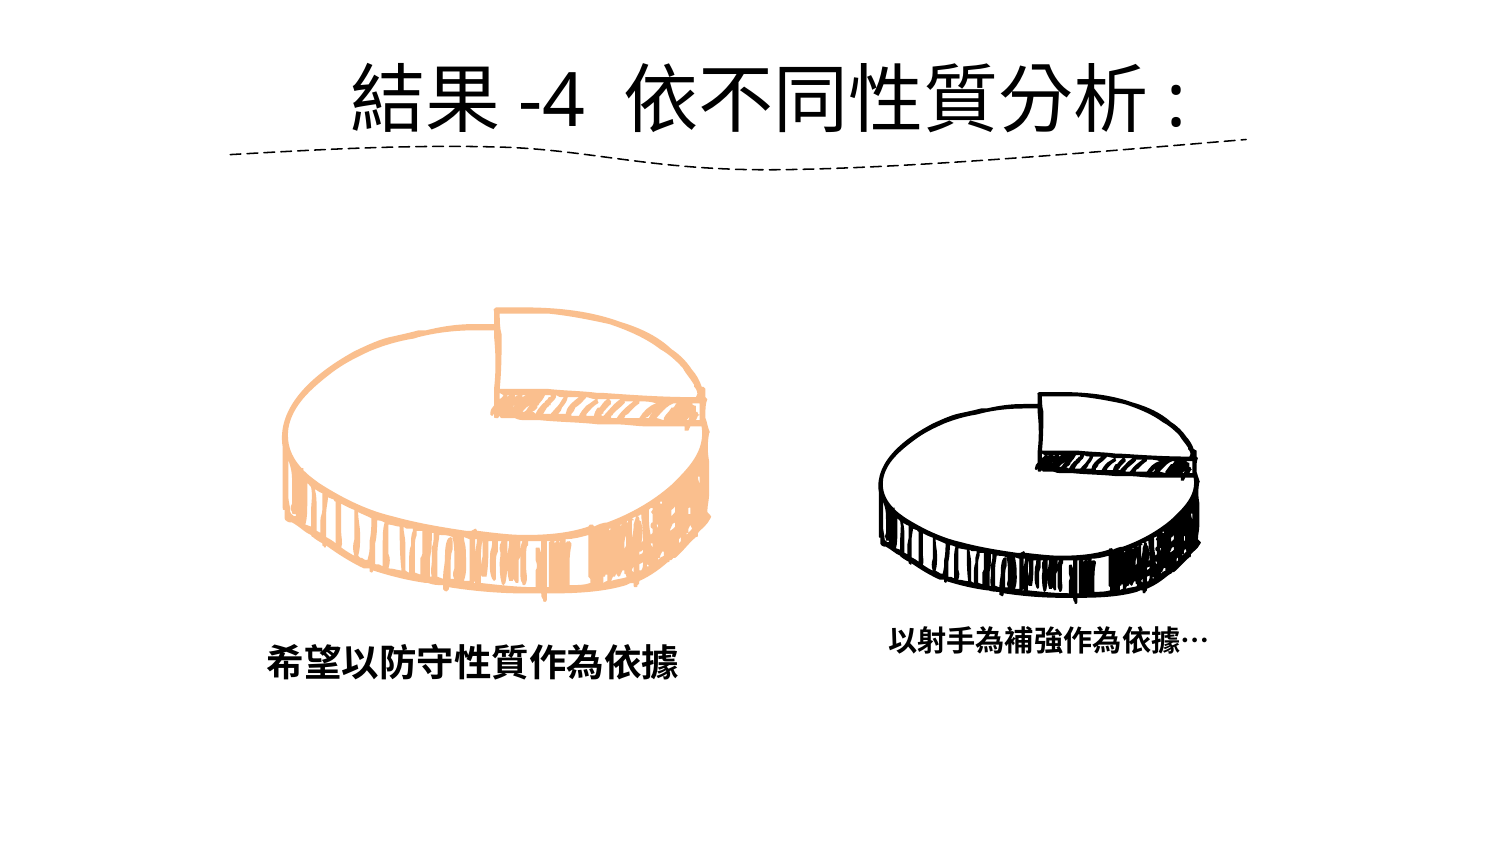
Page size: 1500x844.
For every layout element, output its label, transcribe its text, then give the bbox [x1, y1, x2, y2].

text_box 以射手為補強作為依據… [873, 615, 1395, 827]
text_box [810, 391, 1192, 631]
text_box [281, 307, 712, 602]
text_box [229, 43, 1251, 170]
text_box 希望以防守性質作為依據 [251, 608, 773, 796]
text_box [616, 313, 805, 432]
text_box [878, 392, 1201, 604]
